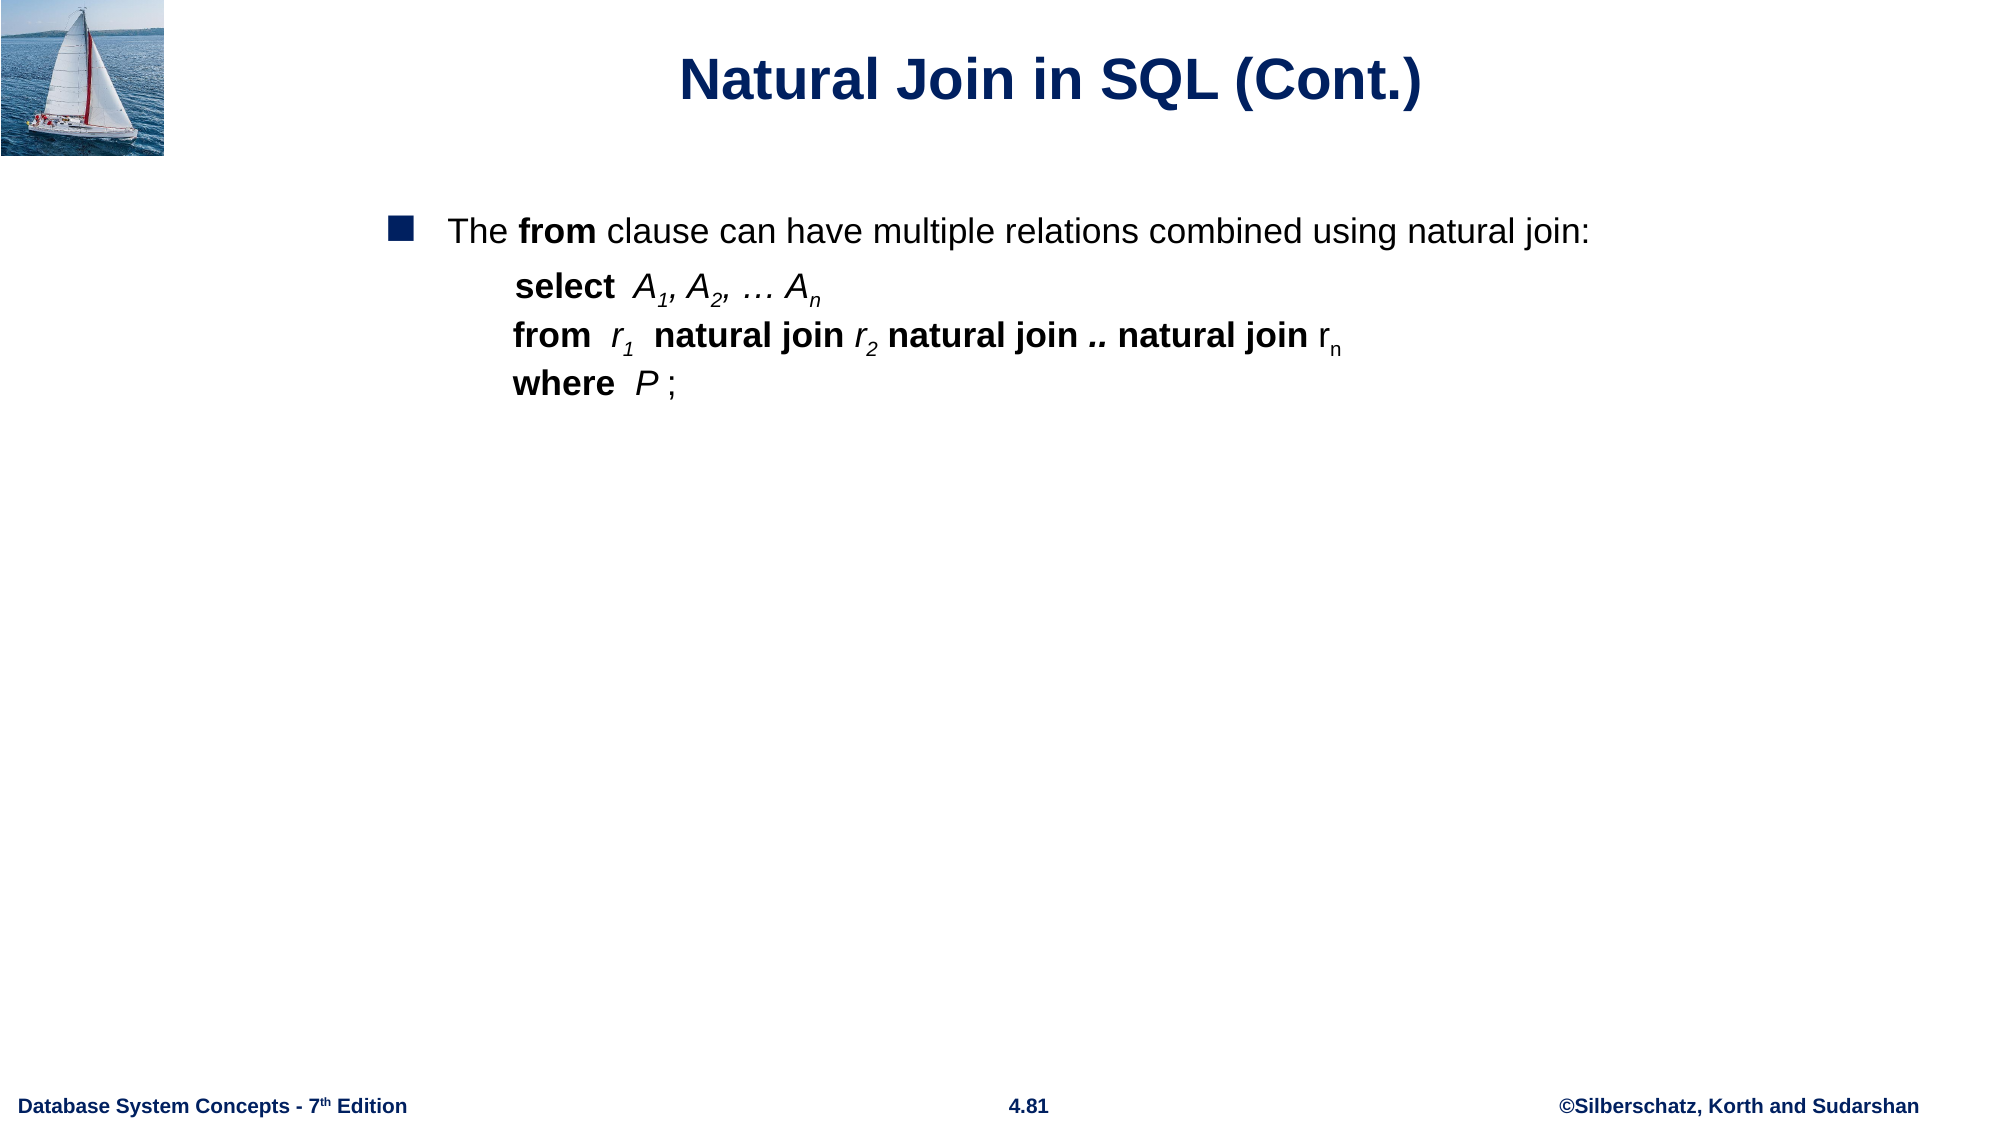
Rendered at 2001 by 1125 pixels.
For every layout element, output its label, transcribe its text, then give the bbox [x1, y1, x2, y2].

title Natural Join in SQL (Cont.) [167, 18, 1935, 120]
list The from clause can have multiple relations combined using natural join: select A1, A2, … An from r1 natural join r2 natural join .. natural join rn where P ; [376, 201, 1630, 782]
picture [1, 0, 164, 156]
